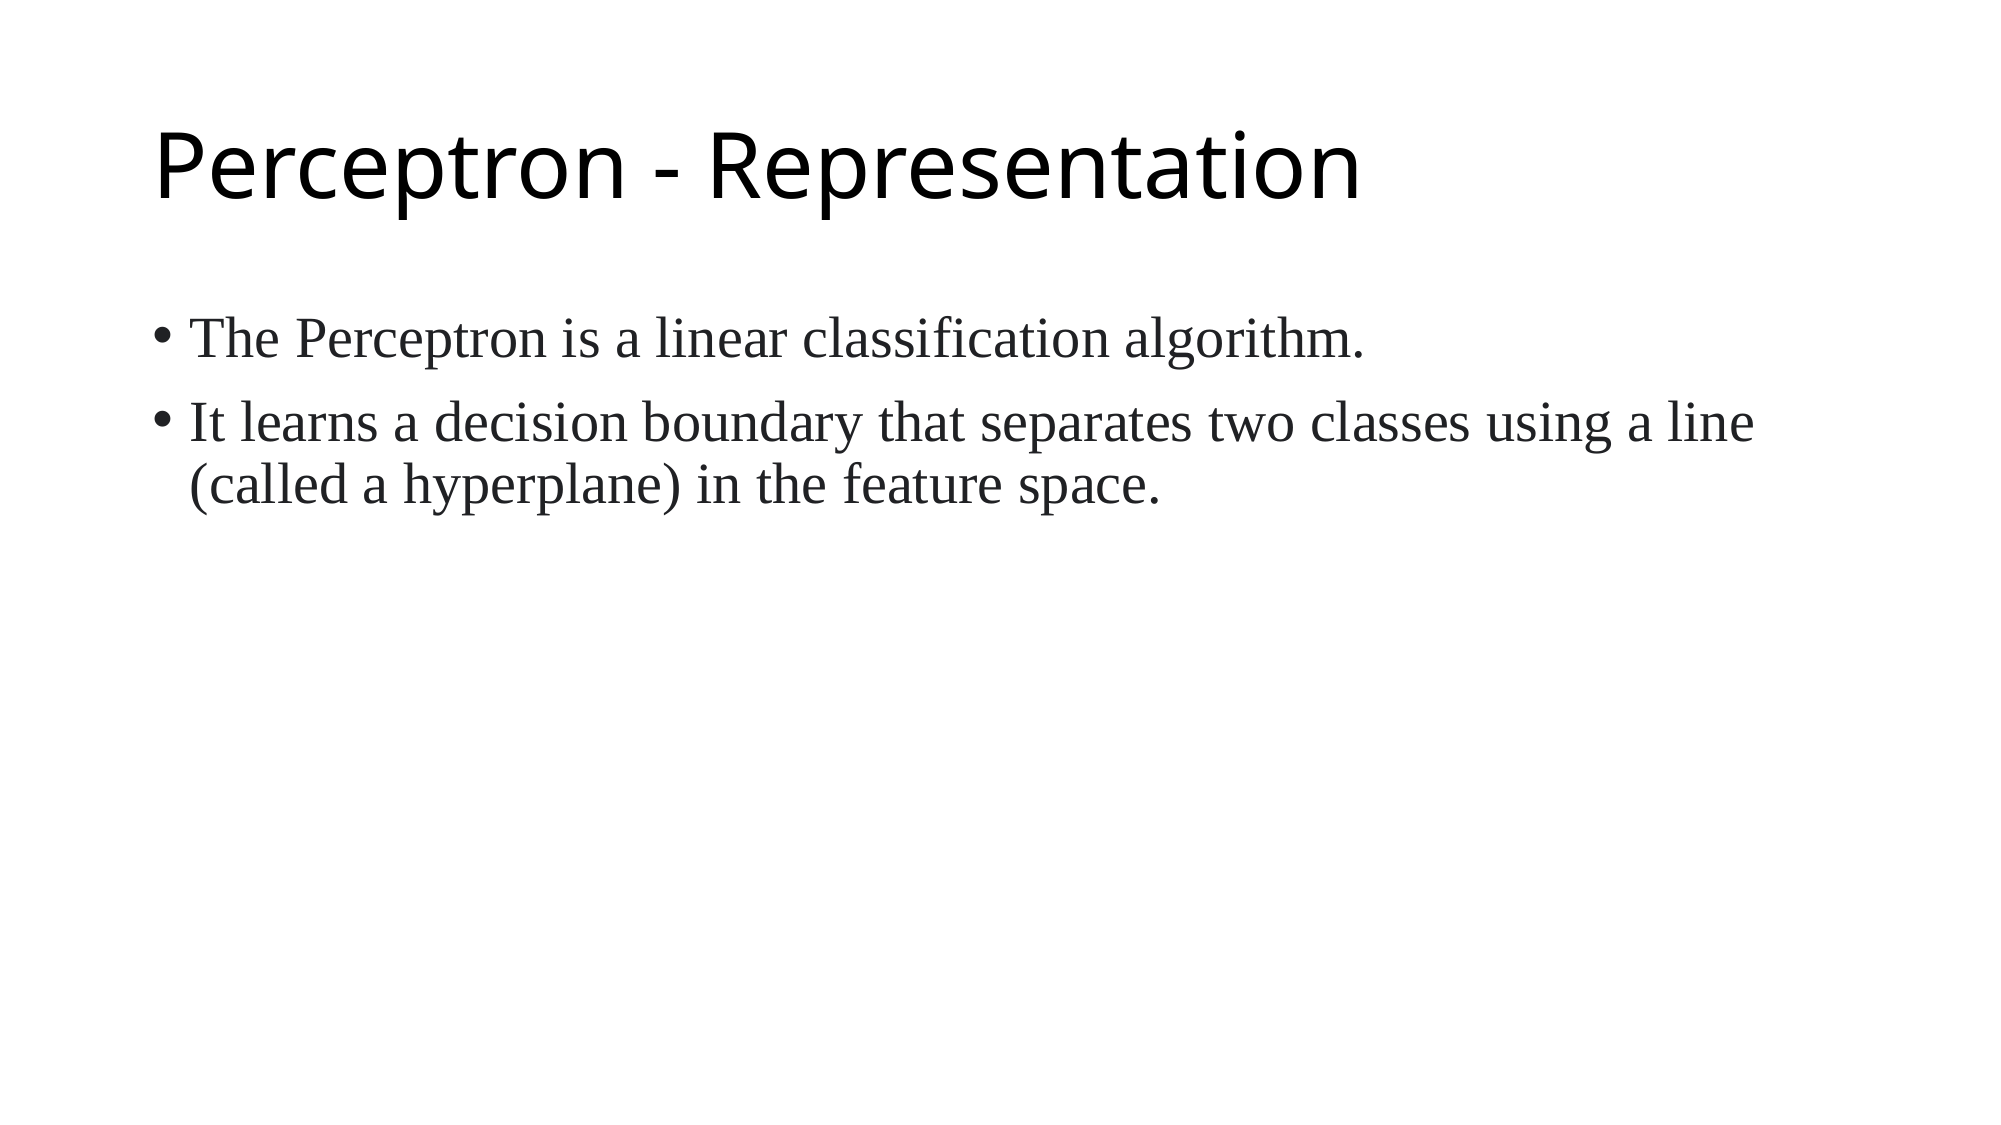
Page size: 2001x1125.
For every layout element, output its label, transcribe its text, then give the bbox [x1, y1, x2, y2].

title Perceptron - Representation [137, 59, 1863, 278]
list The Perceptron is a linear classification algorithm. It learns a decision boundary that separates two classes using a line (called a hyperplane) in the feature space. [137, 299, 1863, 556]
